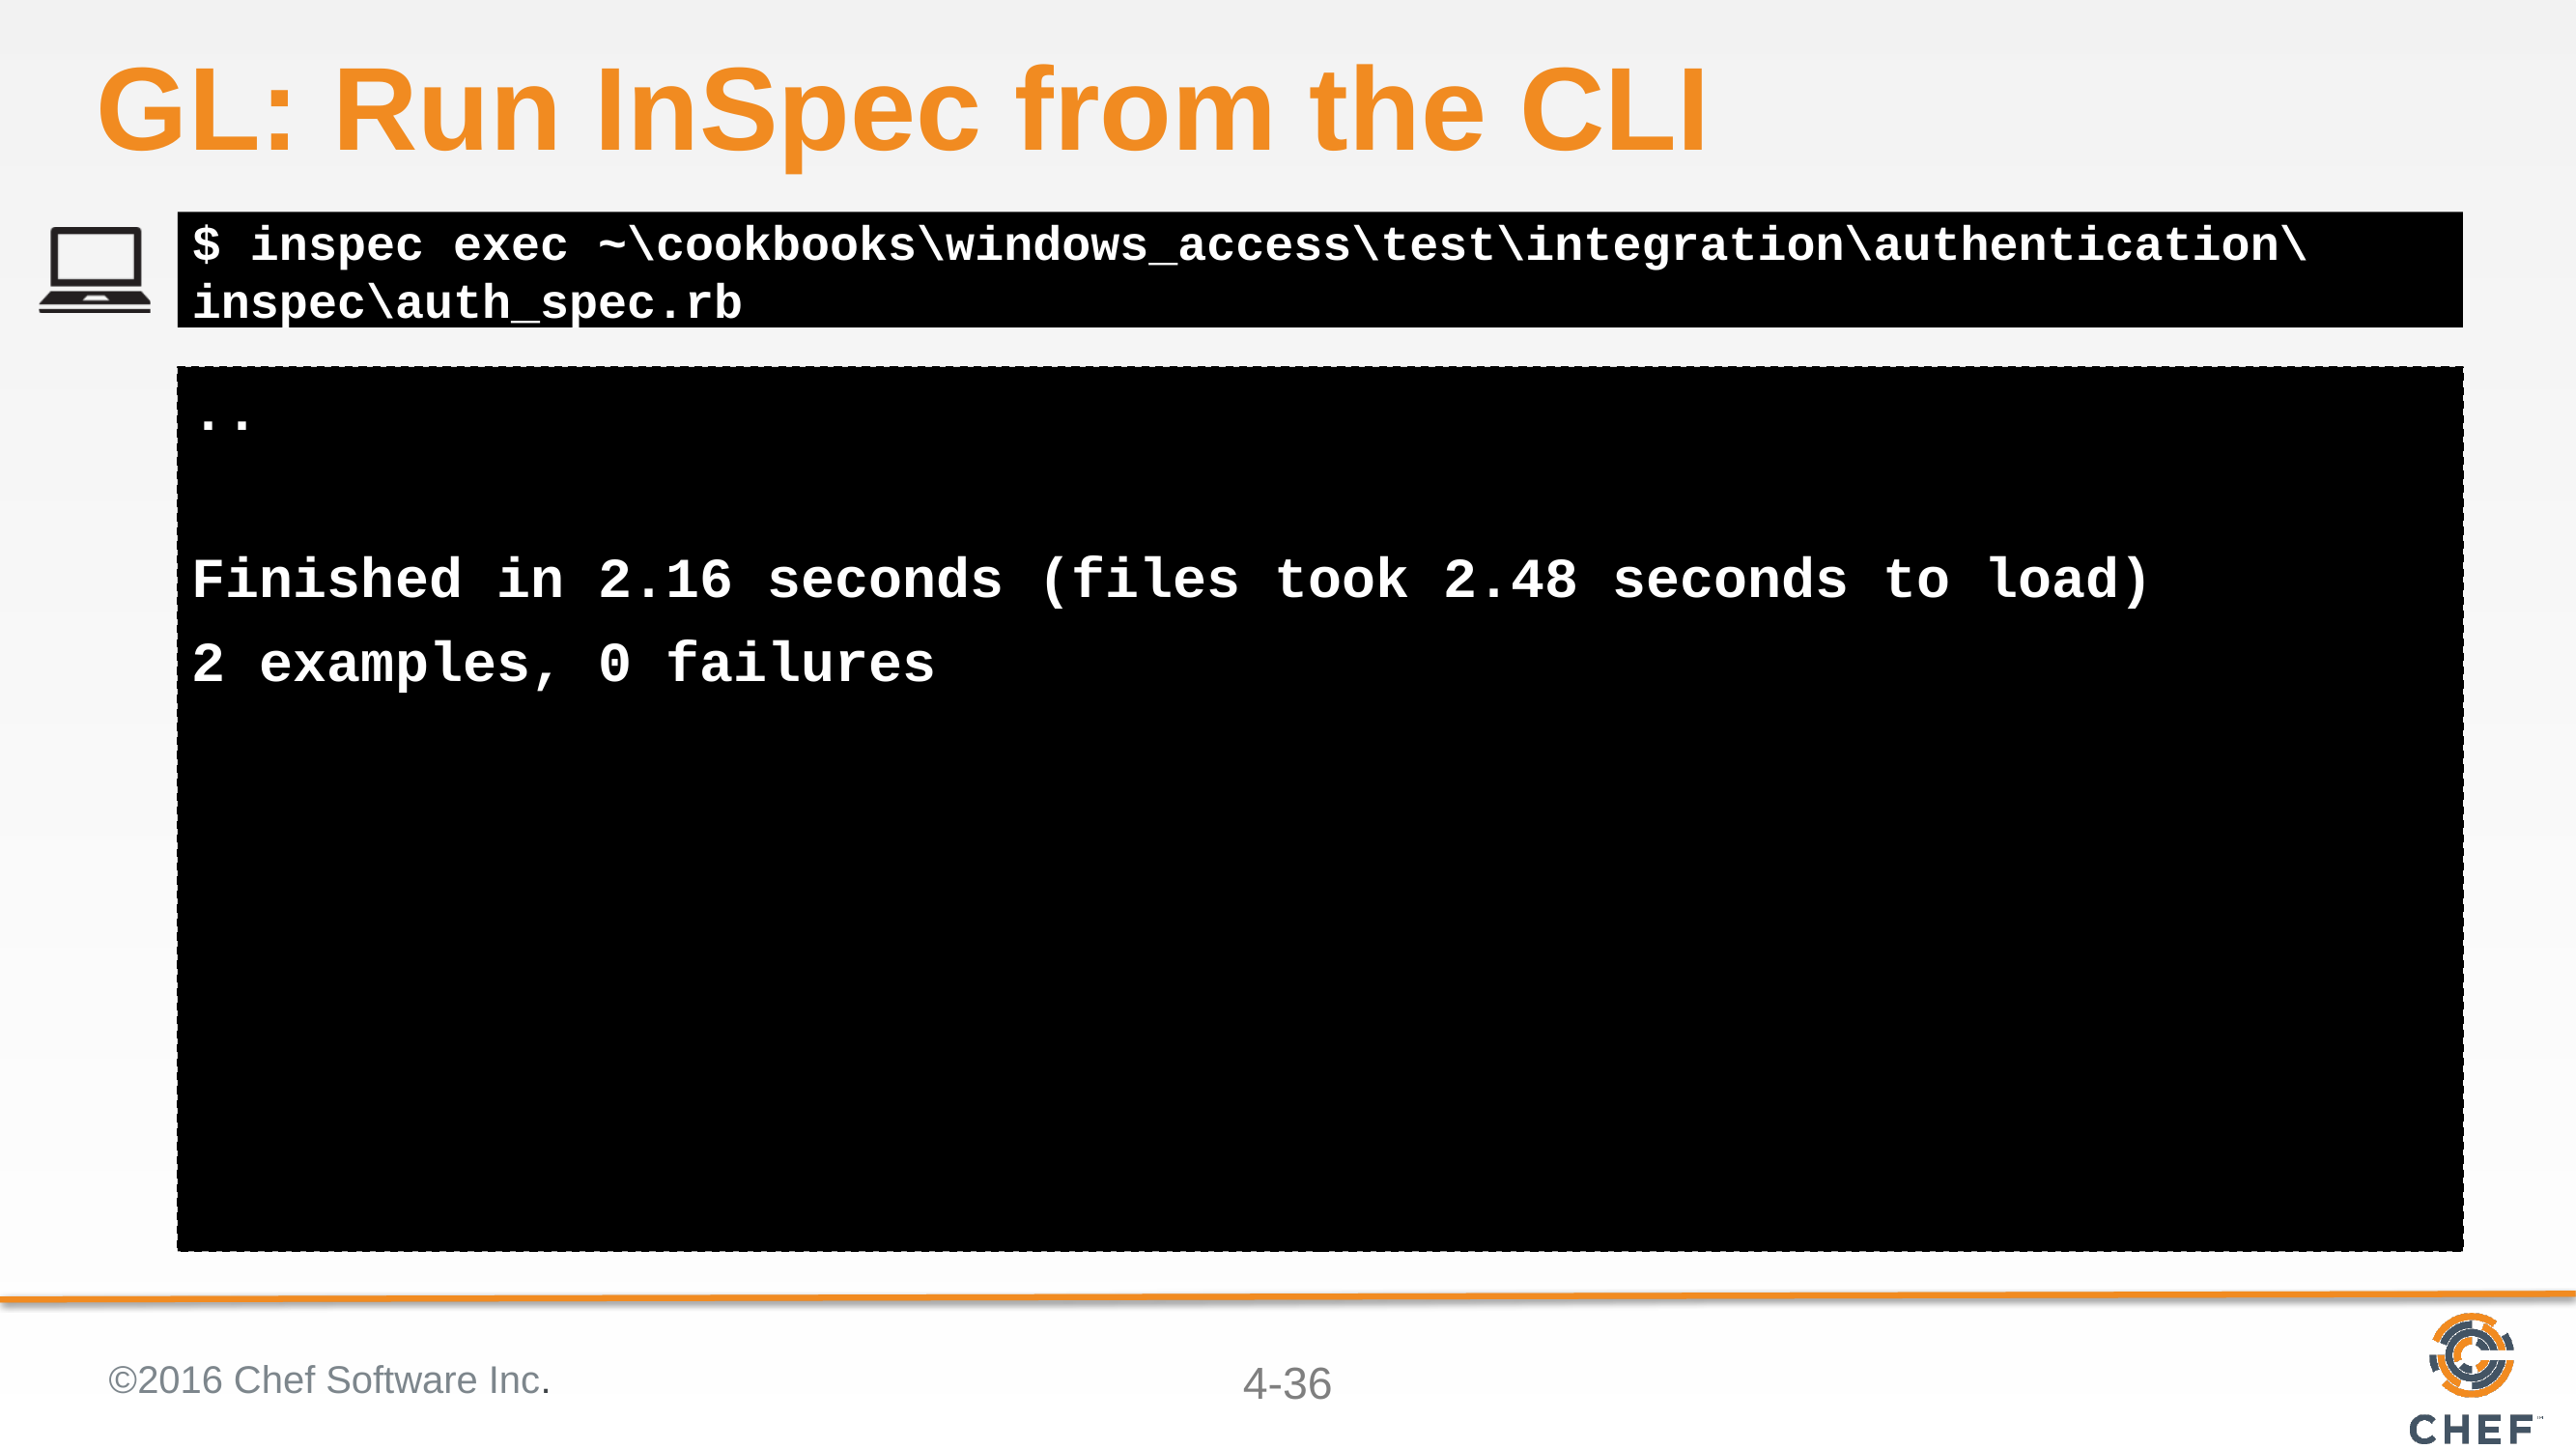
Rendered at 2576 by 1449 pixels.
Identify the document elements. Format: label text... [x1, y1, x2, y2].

picture [2399, 1297, 2551, 1449]
title GL: Run InSpec from the CLI [96, 48, 2463, 180]
list $ inspec exec ~\cookbooks\windows_access\test\integration\authentication\inspec\auth_spec.rb [177, 212, 2463, 327]
list .. Finished in 2.16 seconds (files took 2.48 seconds to load) 2 examples, 0 failures [177, 366, 2464, 1252]
